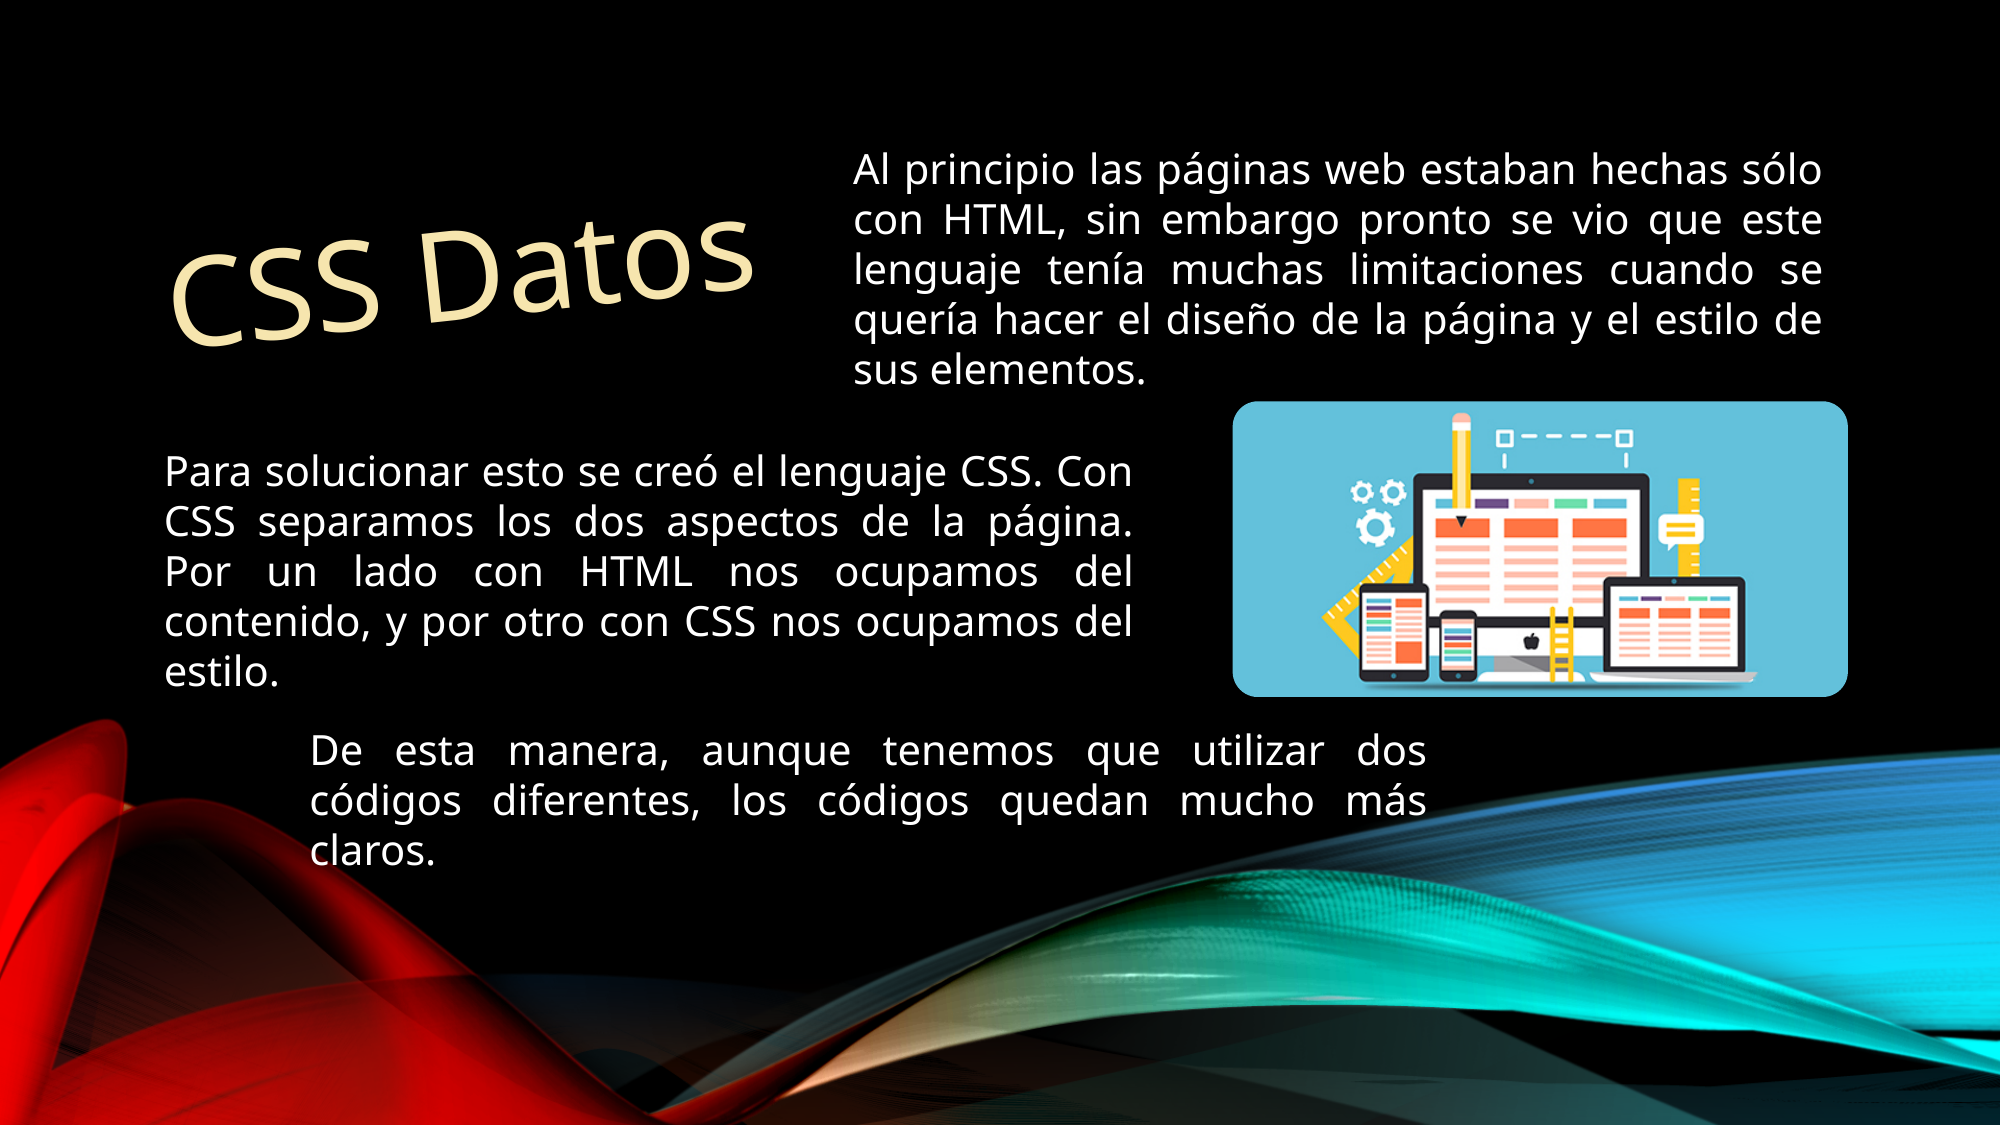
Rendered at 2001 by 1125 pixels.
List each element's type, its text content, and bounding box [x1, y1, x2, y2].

text_box Al principio las páginas web estaban hechas sólo con HTML, sin embargo pronto se vio que este lenguaje tenía muchas limitaciones cuando se quería hacer el diseño de la página y el estilo de sus elementos. [838, 135, 1839, 401]
text_box CSS Datos [142, 153, 779, 385]
text_box De esta manera, aunque tenemos que utilizar dos códigos diferentes, los códigos quedan mucho más claros. [294, 716, 1443, 882]
picture [0, 717, 2000, 1125]
picture [1232, 401, 1849, 698]
text_box Para solucionar esto se creó el lenguaje CSS. Con CSS separamos los dos aspectos de la página. Por un lado con HTML nos ocupamos del contenido, y por otro con CSS nos ocupamos del estilo. [148, 437, 1149, 703]
